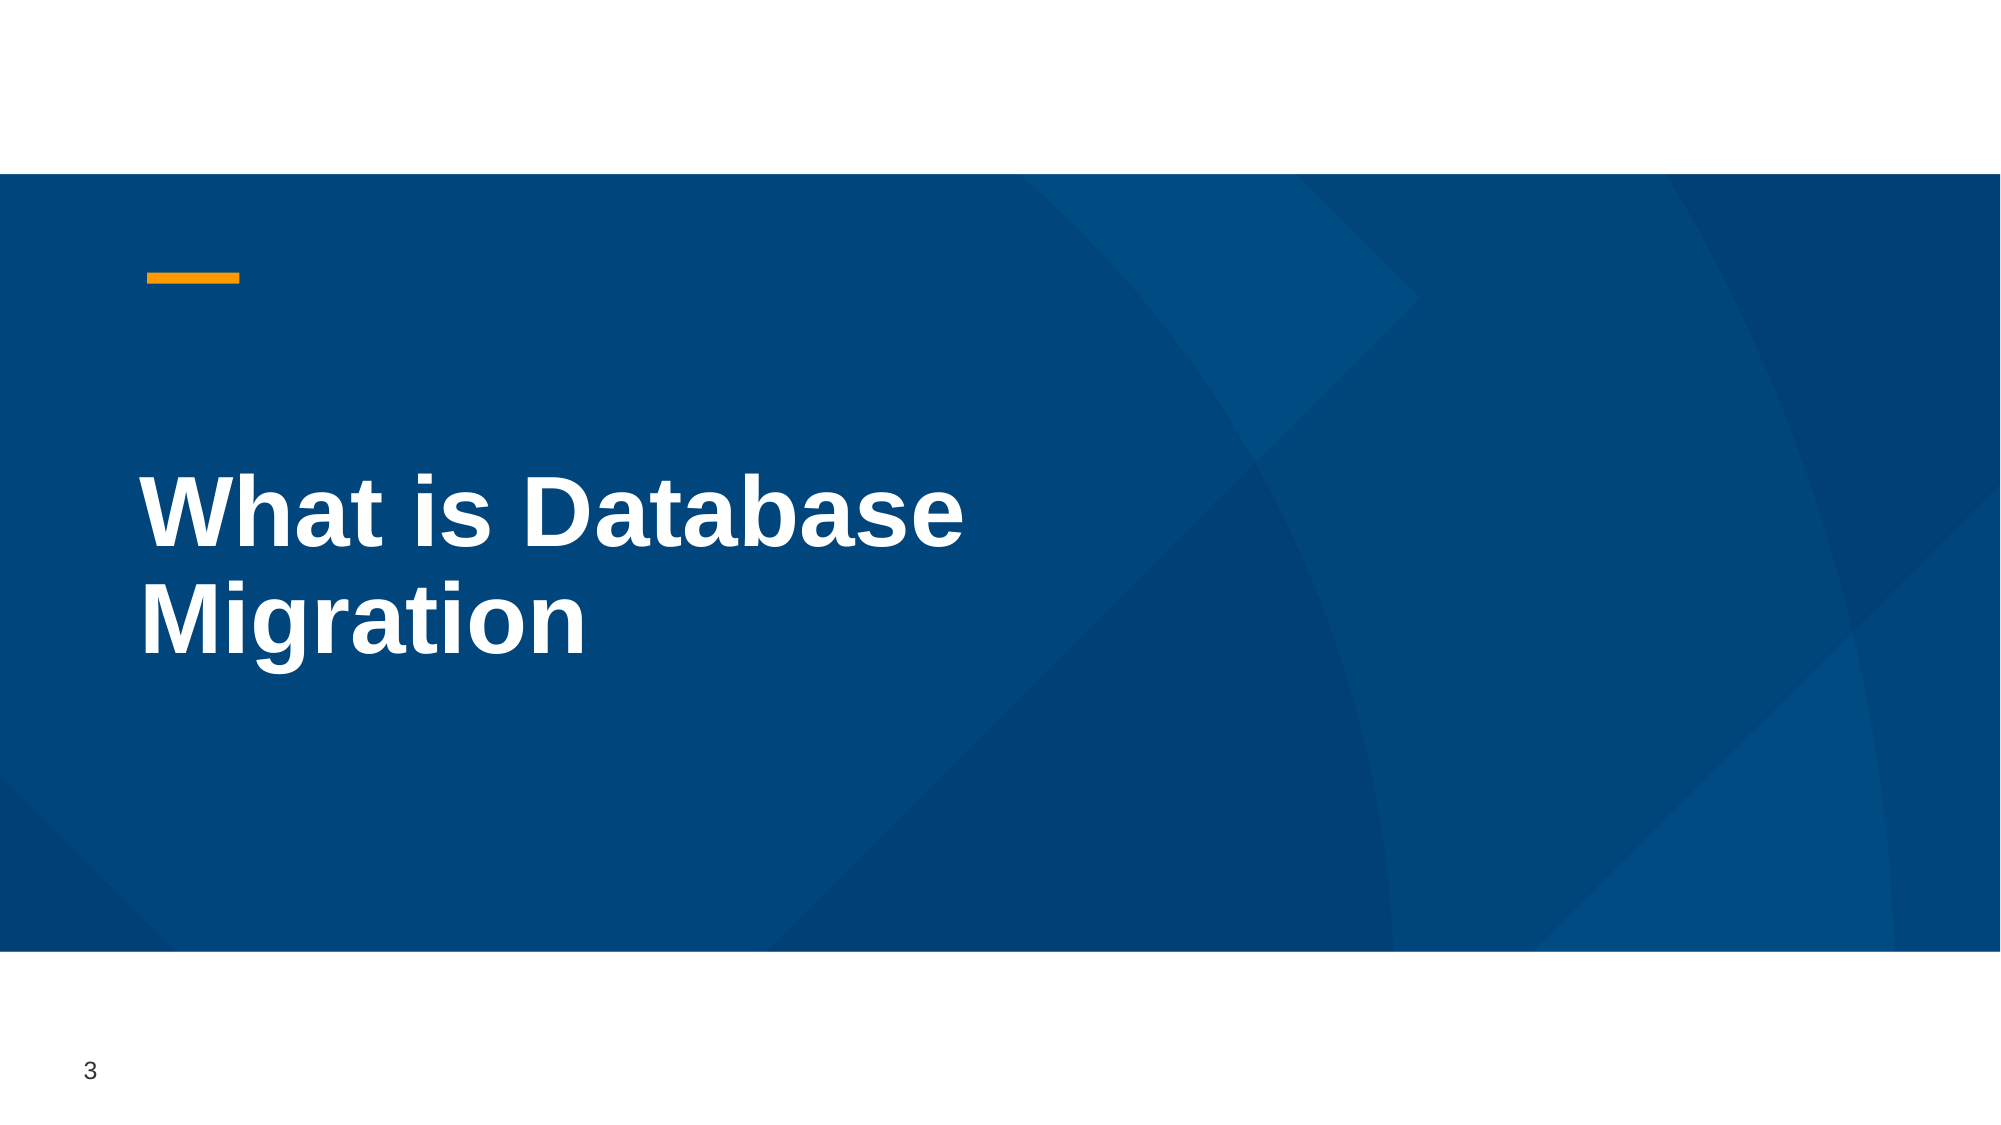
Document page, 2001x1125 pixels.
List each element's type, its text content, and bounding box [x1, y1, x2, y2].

picture [0, 0, 2001, 1125]
title What is Database Migration [124, 362, 1095, 773]
slide_number 3 [0, 1039, 113, 1100]
